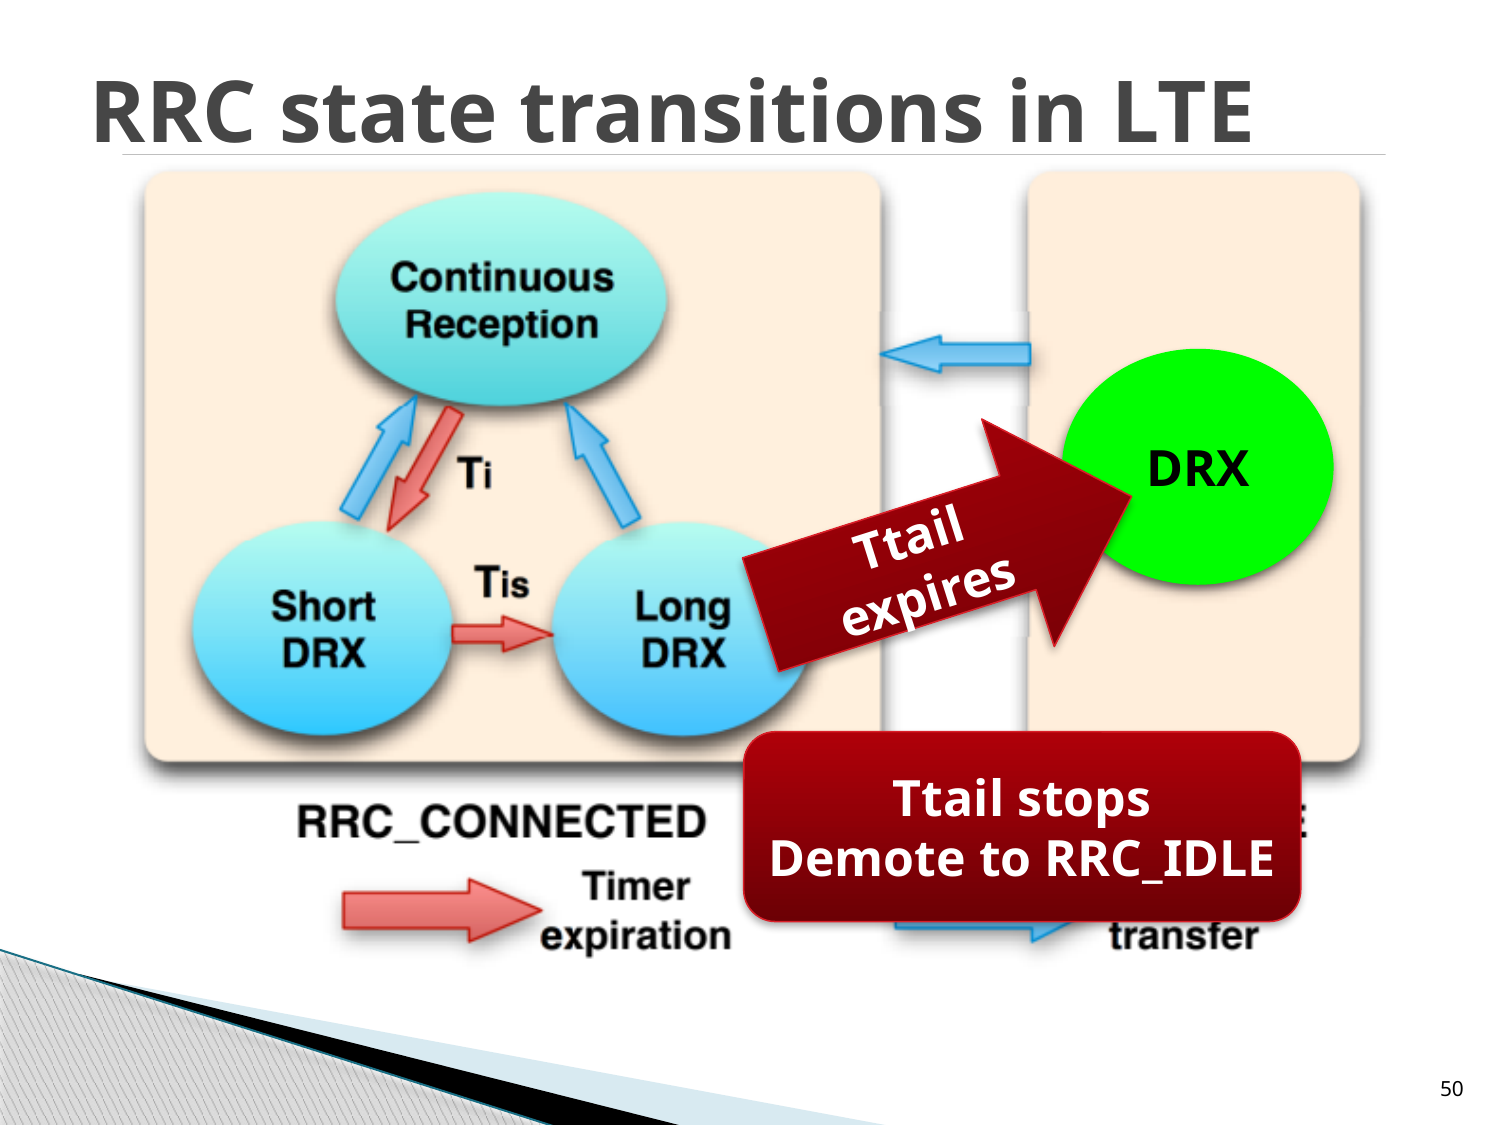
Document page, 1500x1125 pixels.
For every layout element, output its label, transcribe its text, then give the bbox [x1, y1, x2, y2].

title Object bundling [105, 985, 542, 1125]
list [7, 153, 1500, 975]
title RRC state transitions in LTE [75, 45, 1425, 153]
slide_number 50 [1418, 1051, 1479, 1112]
